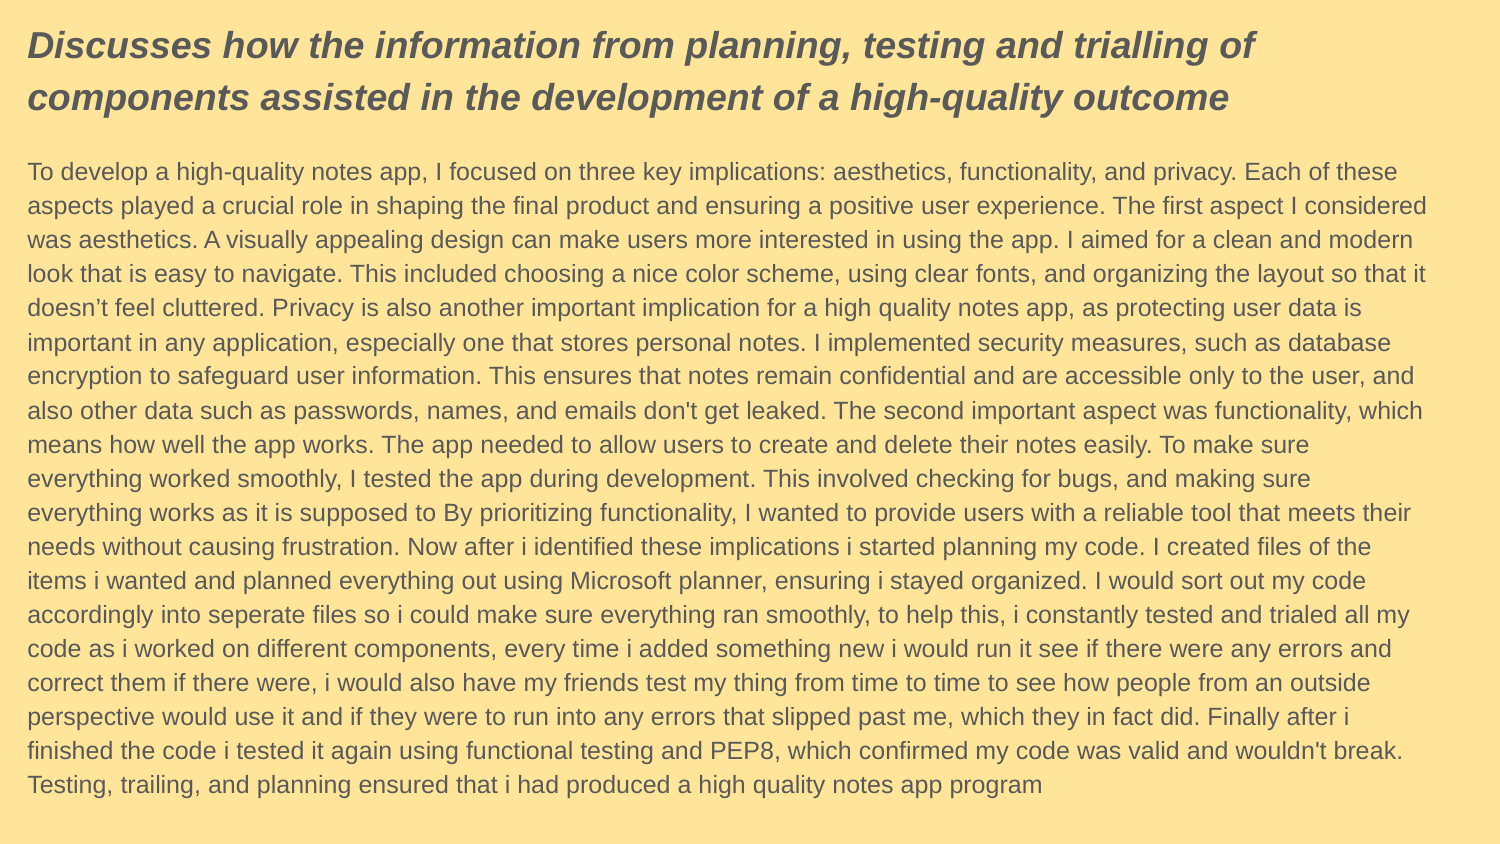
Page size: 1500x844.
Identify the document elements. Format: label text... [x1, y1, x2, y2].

list Discusses how the information from planning, testing and trialling of components assisted in the development of a high-quality outcome To develop a high-quality notes app, I focused on three key implications: aesthetics, functionality, and privacy. Each of these aspects played a crucial role in shaping the final product and ensuring a positive user experience. The first aspect I considered was aesthetics. A visually appealing design can make users more interested in using the app. I aimed for a clean and modern look that is easy to navigate. This included choosing a nice color scheme, using clear fonts, and organizing the layout so that it doesn’t feel cluttered. Privacy is also another important implication for a high quality notes app, as protecting user data is important in any application, especially one that stores personal notes. I implemented security measures, such as database encryption to safeguard user information. This ensures that notes remain confidential and are accessible only to the user, and also other data such as passwords, names, and emails don't get leaked. The second important aspect was functionality, which means how well the app works. The app needed to allow users to create and delete their notes easily. To make sure everything worked smoothly, I tested the app during development. This involved checking for bugs, and making sure everything works as it is supposed to By prioritizing functionality, I wanted to provide users with a reliable tool that meets their needs without causing frustration. Now after i identified these implications i started planning my code. I created files of the items i wanted and planned everything out using Microsoft planner, ensuring i stayed organized. I would sort out my code accordingly into seperate files so i could make sure everything ran smoothly, to help this, i constantly tested and trialed all my code as i worked on different components, every time i added something new i would run it see if there were any errors and correct them if there were, i would also have my friends test my thing from time to time to see how people from an outside perspective would use it and if they were to run into any errors that slipped past me, which they in fact did. Finally after i finished the code i tested it again using functional testing and PEP8, which confirmed my code was valid and wouldn't break. Testing, trailing, and planning ensured that i had produced a high quality notes app program [12, 0, 1449, 684]
